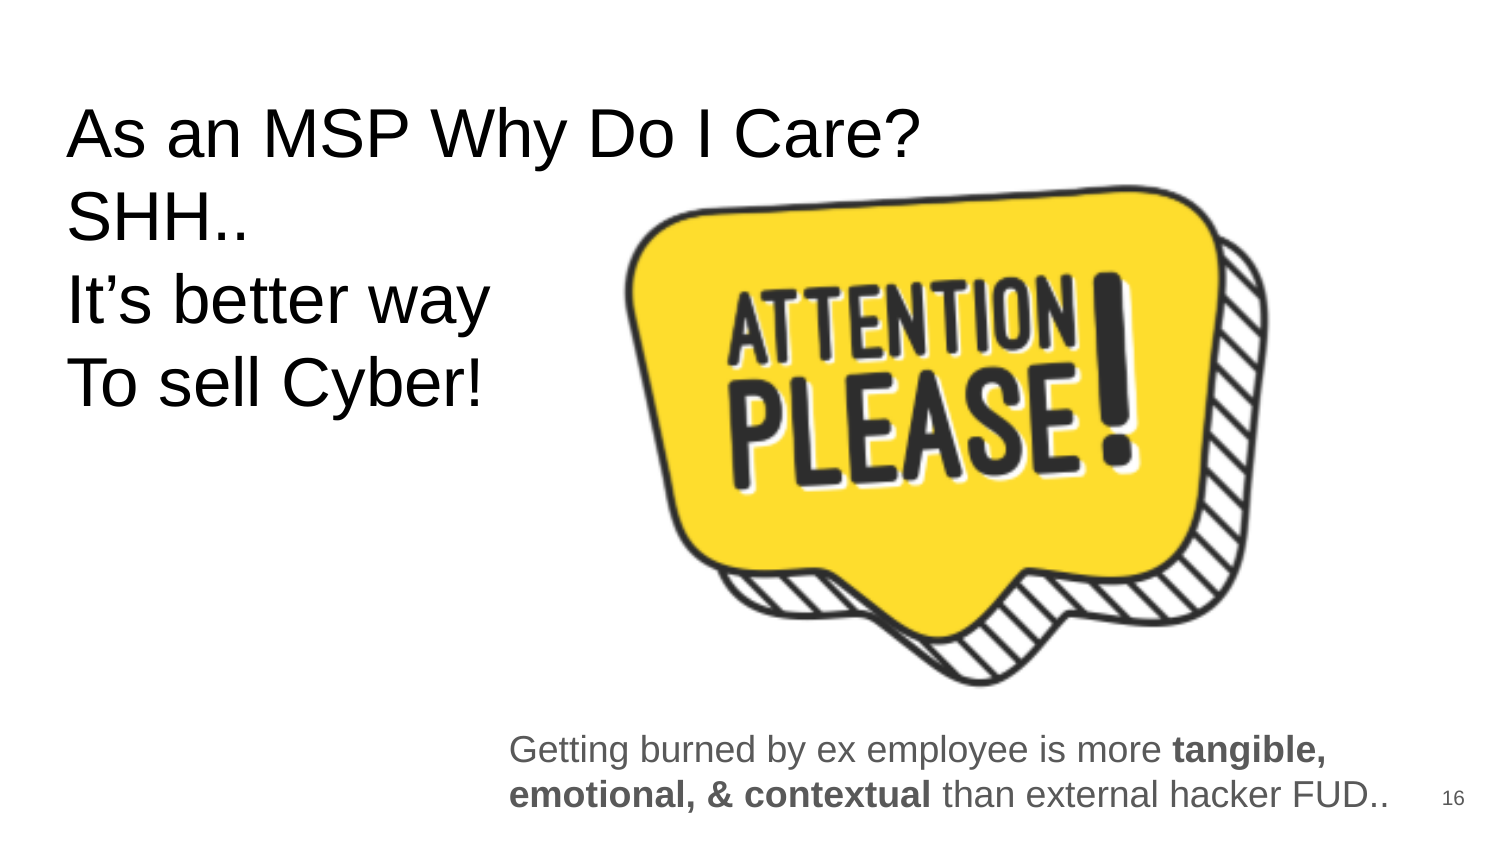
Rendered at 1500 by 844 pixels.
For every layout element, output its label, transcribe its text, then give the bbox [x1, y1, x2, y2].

picture [576, 171, 1331, 707]
slide_number ‹#› [1389, 764, 1480, 830]
title As an MSP Why Do I Care? SHH.. It’s better way To sell Cyber! [51, 72, 1449, 167]
text_box Getting burned by ex employee is more tangible, emotional, & contextual than external hacker FUD.. [493, 710, 1460, 793]
